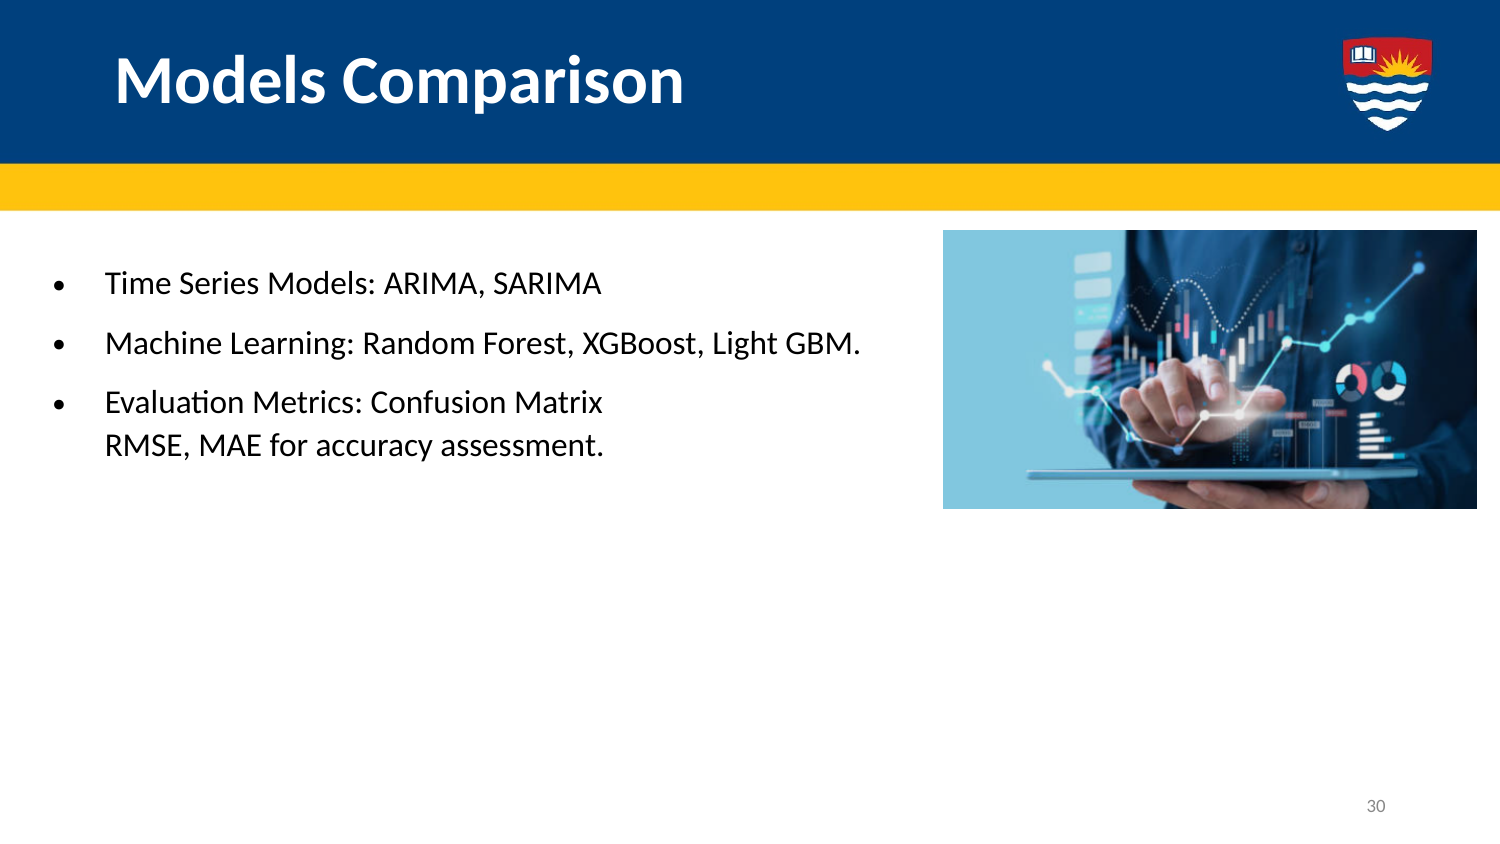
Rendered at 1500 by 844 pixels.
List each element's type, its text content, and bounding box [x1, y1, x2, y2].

title Models Comparison [103, 0, 1397, 164]
picture [0, 0, 1500, 844]
text_box Time Series Models: ARIMA, SARIMA Machine Learning: Random Forest, XGBoost, Light GBM. Evaluation Metrics: Confusion Matrix RMSE, MAE for accuracy assessment. [33, 243, 1440, 575]
slide_number ‹#› [1059, 782, 1397, 827]
